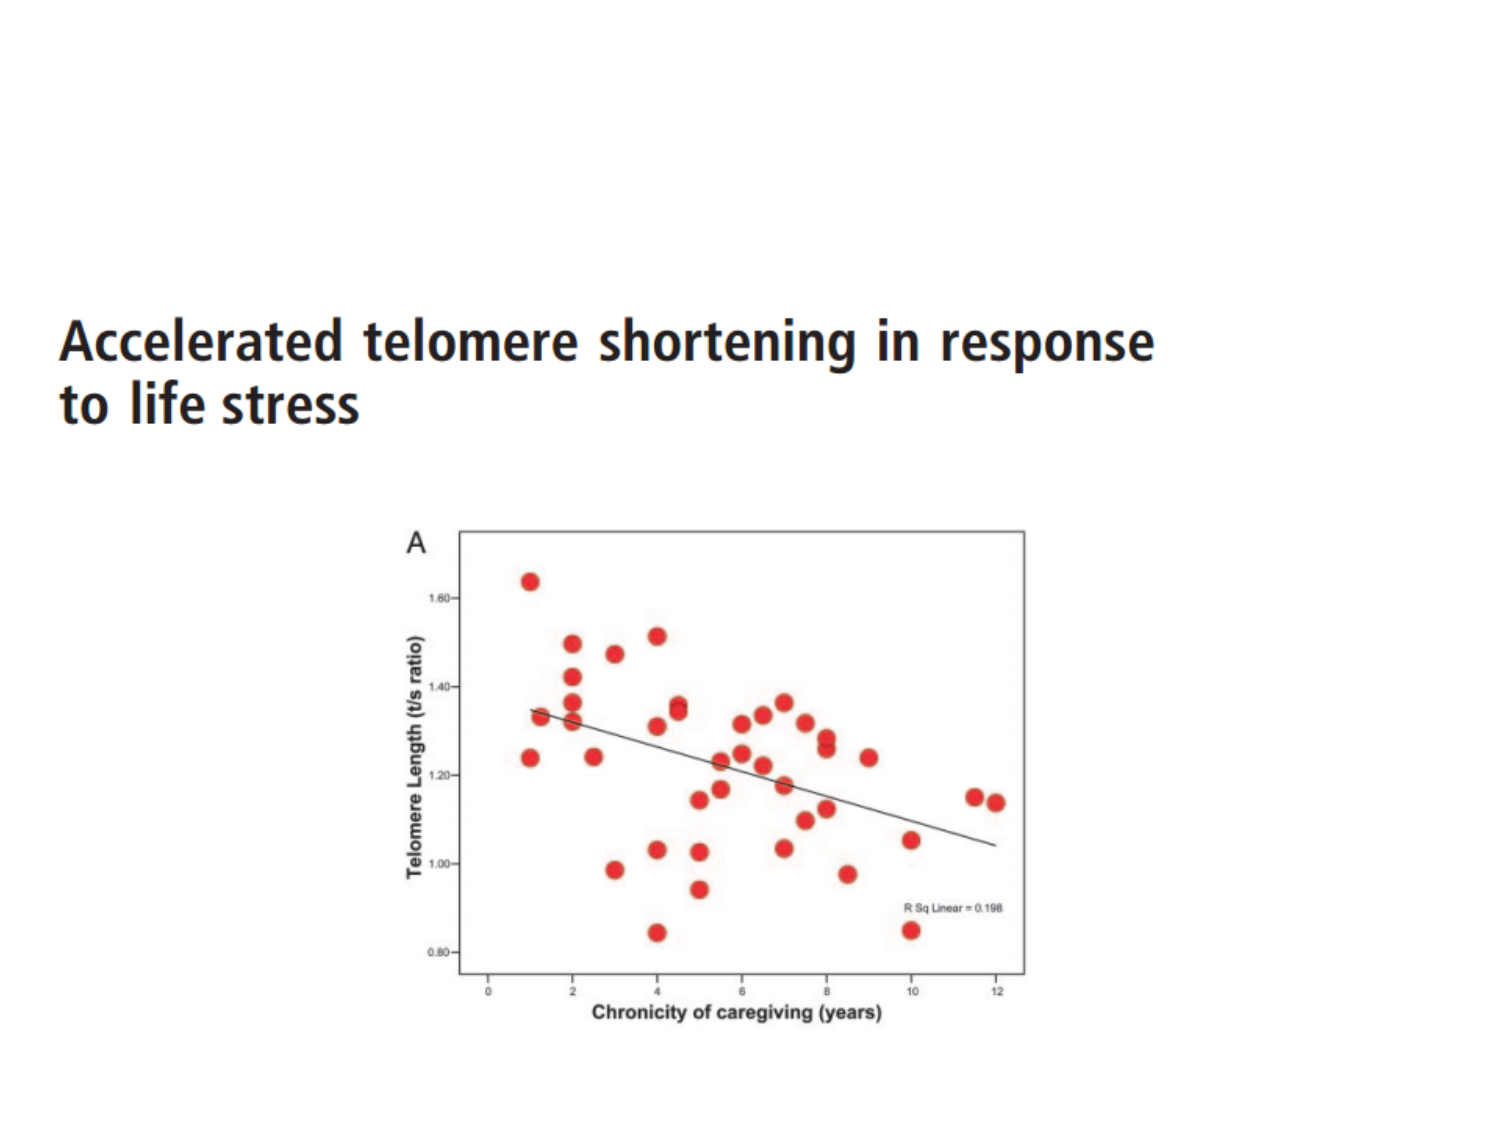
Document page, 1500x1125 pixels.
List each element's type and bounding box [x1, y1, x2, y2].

picture [387, 499, 1077, 1045]
picture [37, 287, 1209, 446]
